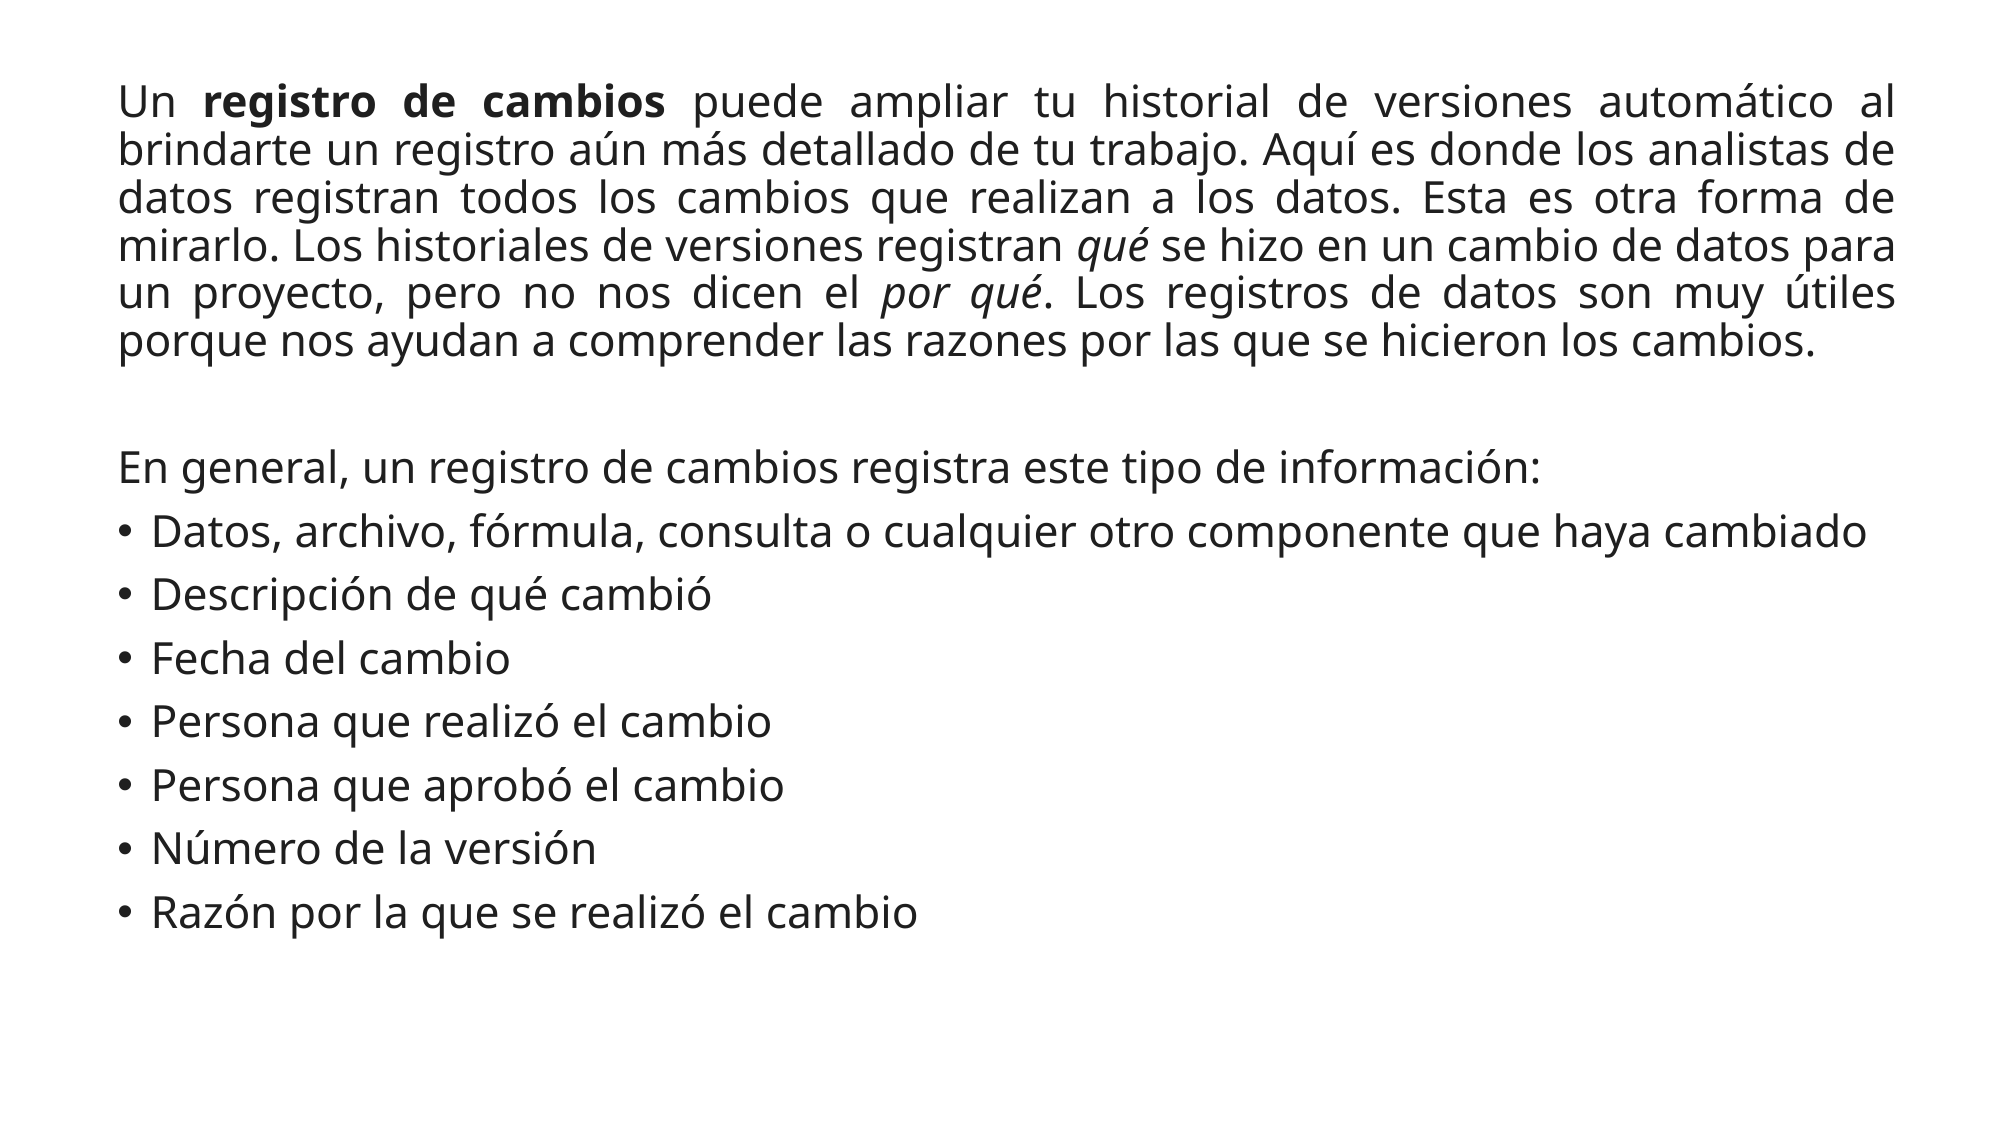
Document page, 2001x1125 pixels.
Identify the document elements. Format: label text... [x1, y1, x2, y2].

list Un registro de cambios puede ampliar tu historial de versiones automático al brindarte un registro aún más detallado de tu trabajo. Aquí es donde los analistas de datos registran todos los cambios que realizan a los datos. Esta es otra forma de mirarlo. Los historiales de versiones registran qué se hizo en un cambio de datos para un proyecto, pero no nos dicen el por qué. Los registros de datos son muy útiles porque nos ayudan a comprender las razones por las que se hicieron los cambios. En general, un registro de cambios registra este tipo de información: Datos, archivo, fórmula, consulta o cualquier otro componente que haya cambiado Descripción de qué cambió Fecha del cambio Persona que realizó el cambio Persona que aprobó el cambio Número de la versión Razón por la que se realizó el cambio [102, 72, 1913, 964]
